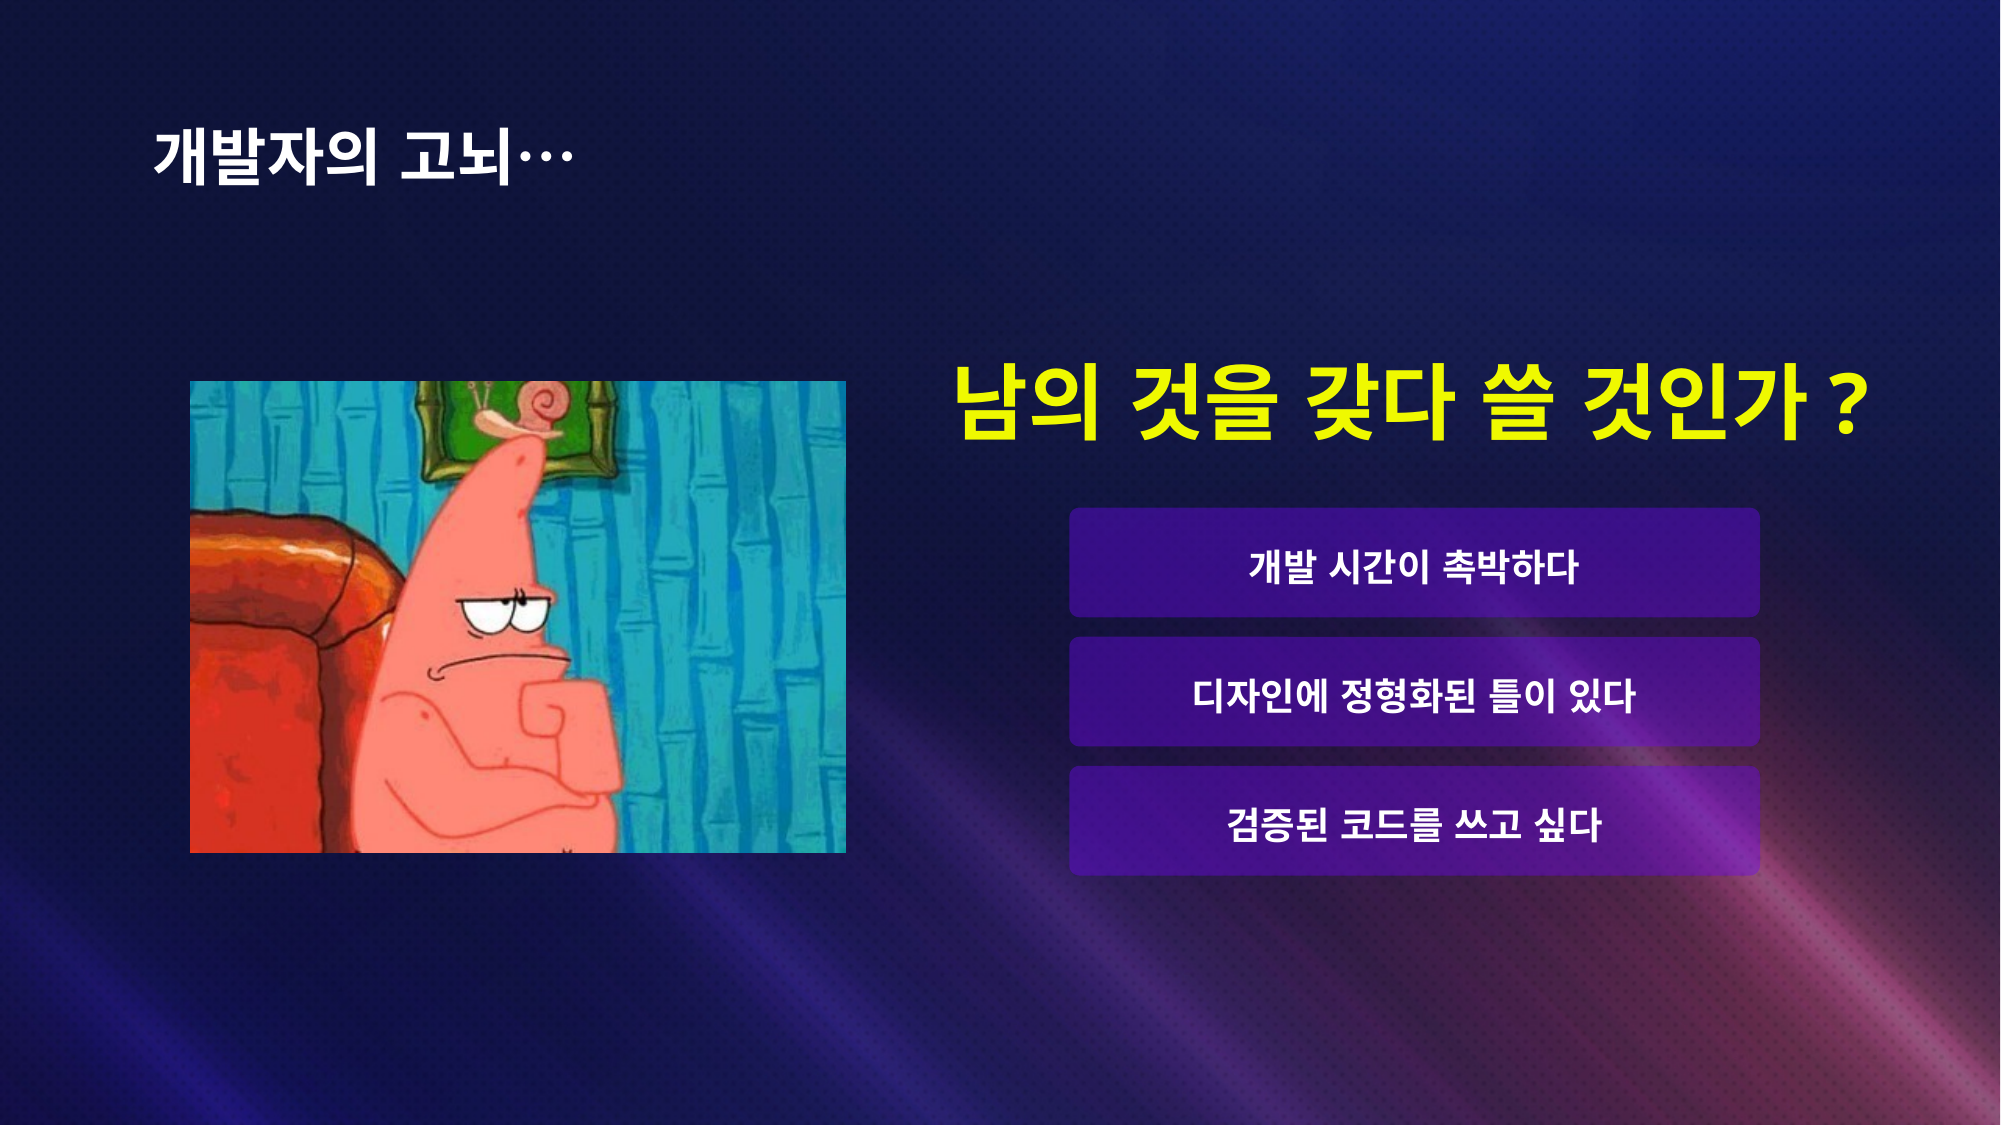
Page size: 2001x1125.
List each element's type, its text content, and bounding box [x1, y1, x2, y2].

picture [0, 0, 2001, 1125]
text_box 남의 것을 갖다 쓸 것인가? [930, 342, 1892, 458]
title 개발자의 고뇌… [137, 105, 1863, 216]
text_box 개발 시간이 촉박하다 [1068, 506, 1762, 619]
text_box 검증된 코드를 쓰고 싶다 [1068, 764, 1762, 877]
text_box 디자인에 정형화된 틀이 있다 [1068, 635, 1762, 748]
